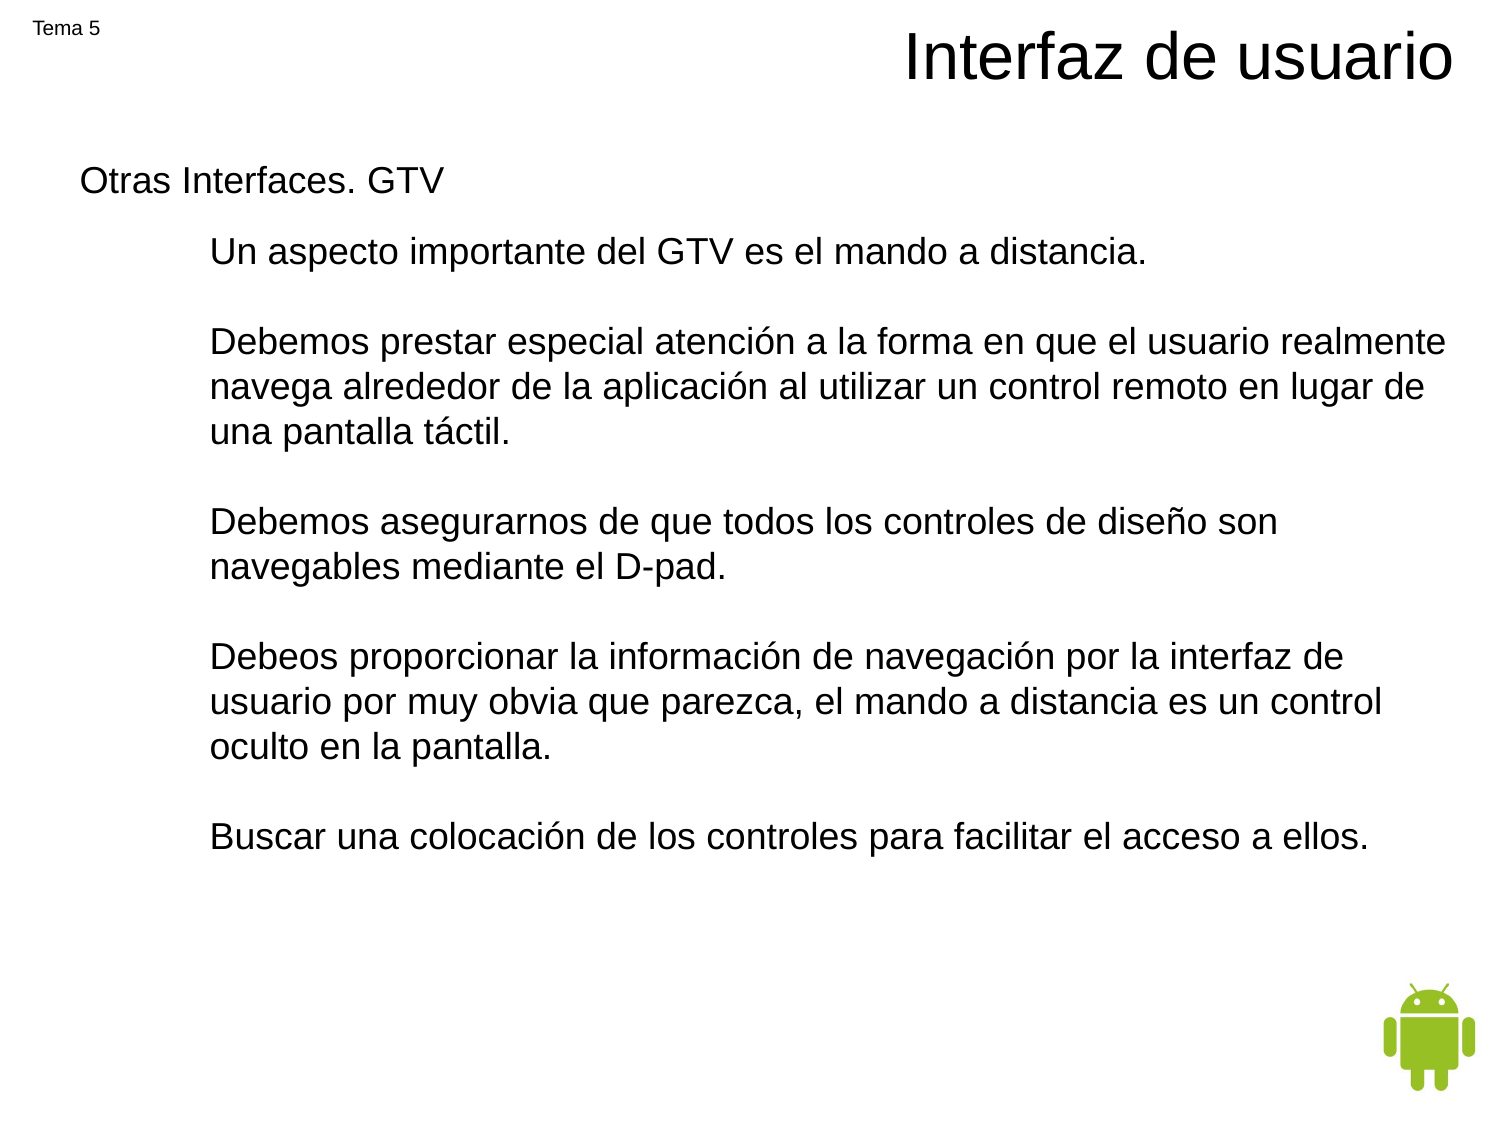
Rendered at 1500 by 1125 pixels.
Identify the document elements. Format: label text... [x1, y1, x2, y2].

text_box Tema 5 [17, 7, 195, 48]
text_box Otras Interfaces. GTV [64, 148, 585, 209]
text_box Un aspecto importante del GTV es el mando a distancia. Debemos prestar especial atención a la forma en que el usuario realmente navega alrededor de la aplicación al utilizar un control remoto en lugar de una pantalla táctil. Debemos asegurarnos de que todos los controles de diseño son navegables mediante el D-pad. Debeos proporcionar la información de navegación por la interfaz de usuario por muy obvia que parezca, el mando a distancia es un control oculto en la pantalla. Buscar una colocación de los controles para facilitar el acceso a ellos. [194, 219, 1471, 865]
title Interfaz de usuario [643, 30, 1471, 76]
picture [1375, 975, 1483, 1097]
